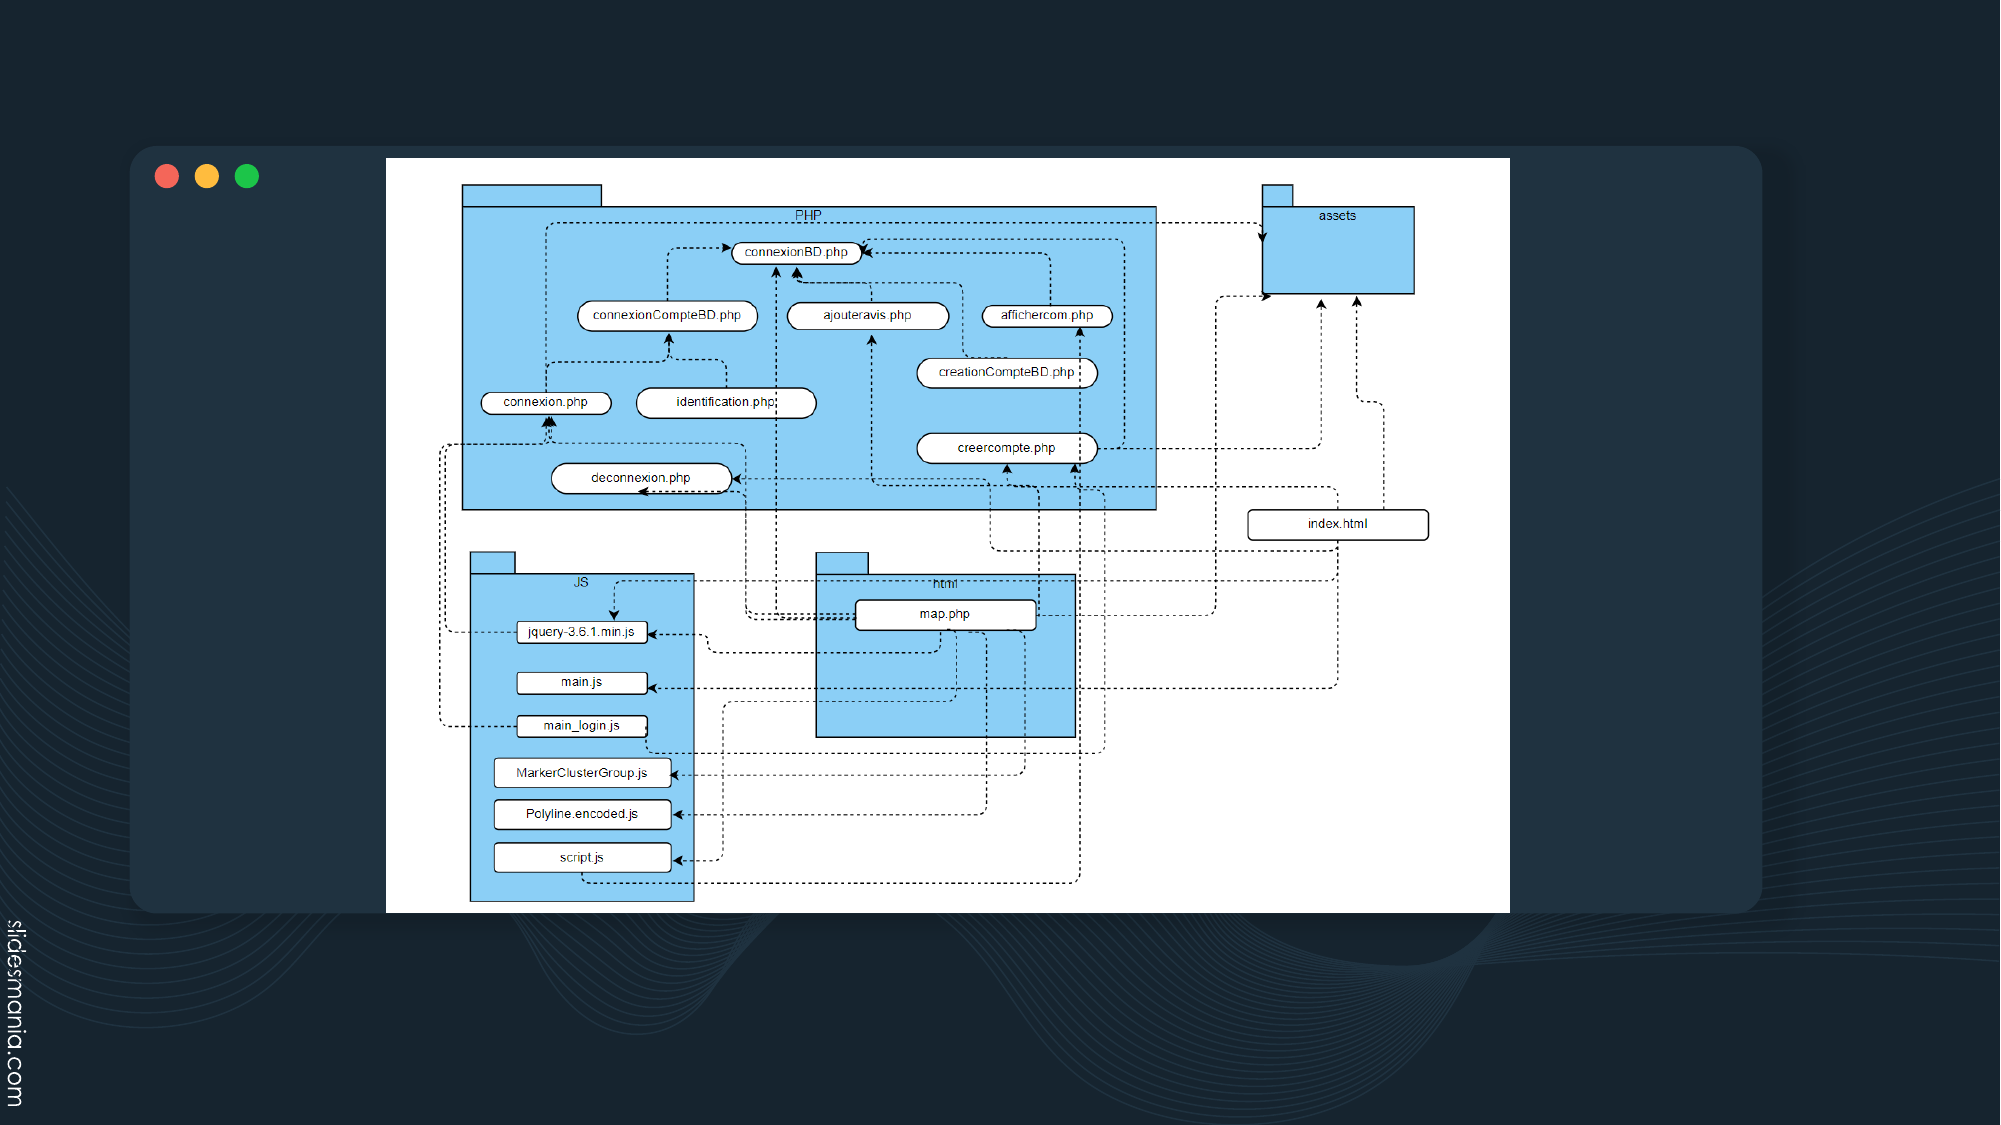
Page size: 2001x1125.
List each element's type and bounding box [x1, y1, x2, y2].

picture [385, 158, 1510, 913]
